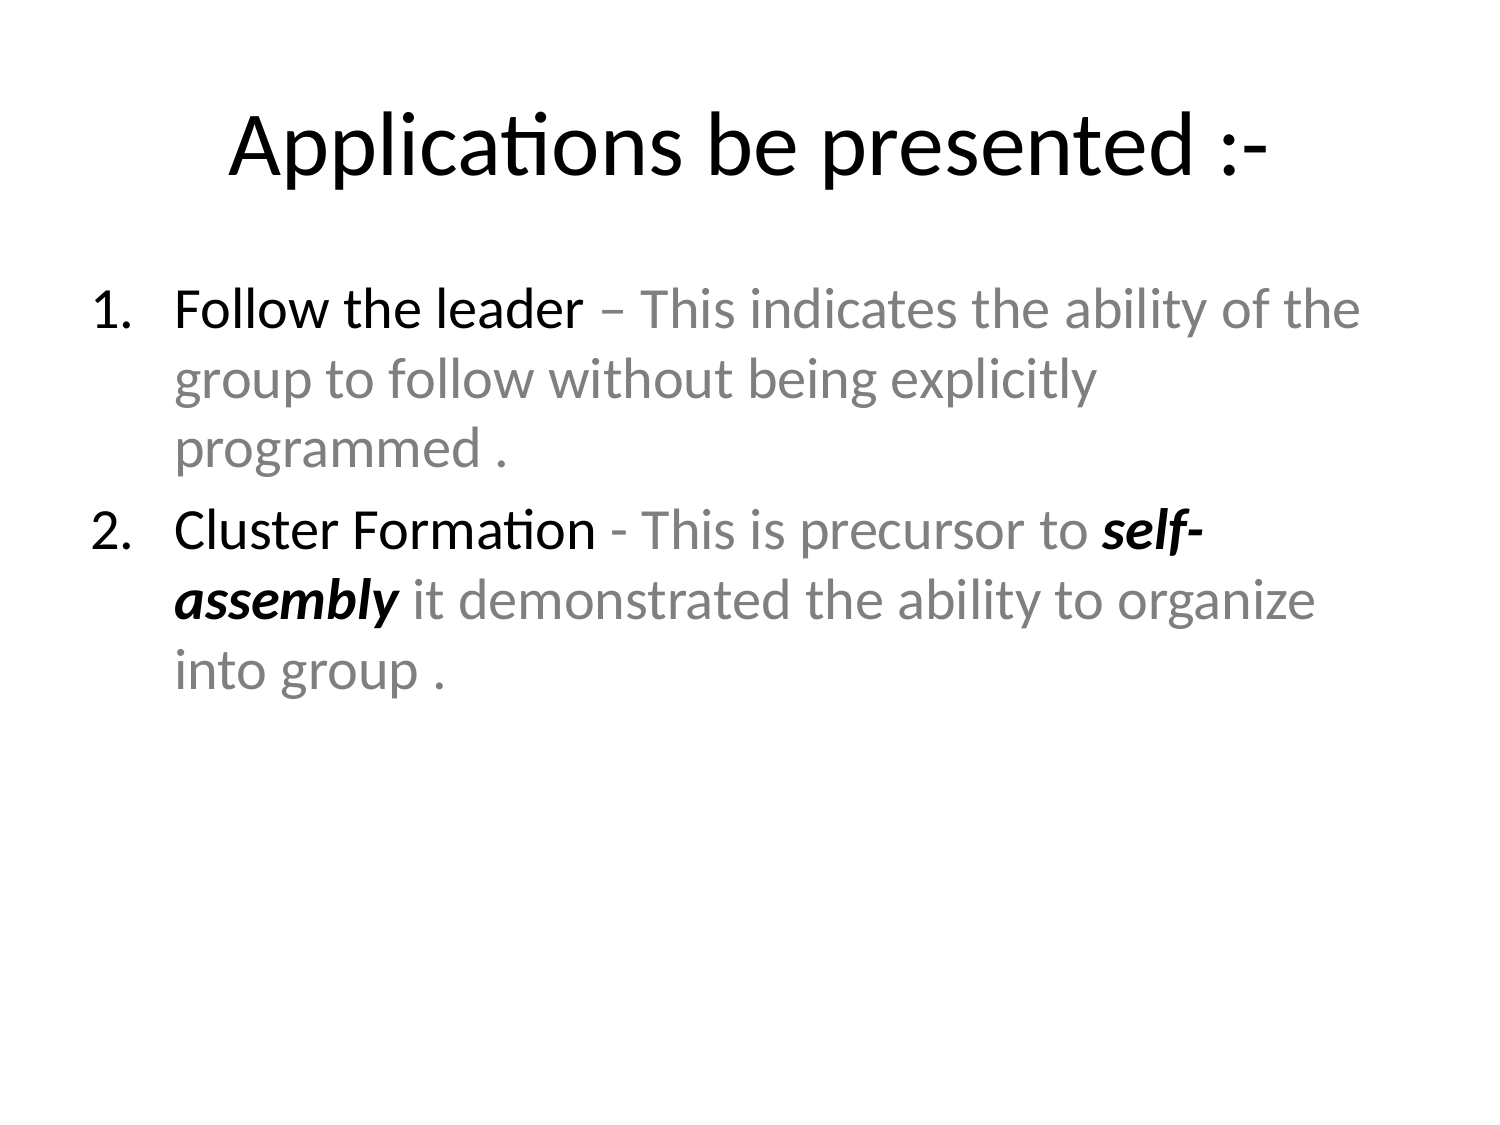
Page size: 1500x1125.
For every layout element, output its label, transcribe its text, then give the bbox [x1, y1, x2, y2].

list Follow the leader – This indicates the ability of the group to follow without being explicitly programmed . Cluster Formation - This is precursor to self-assembly it demonstrated the ability to organize into group . [75, 262, 1425, 1005]
title Applications be presented :- [75, 45, 1425, 233]
